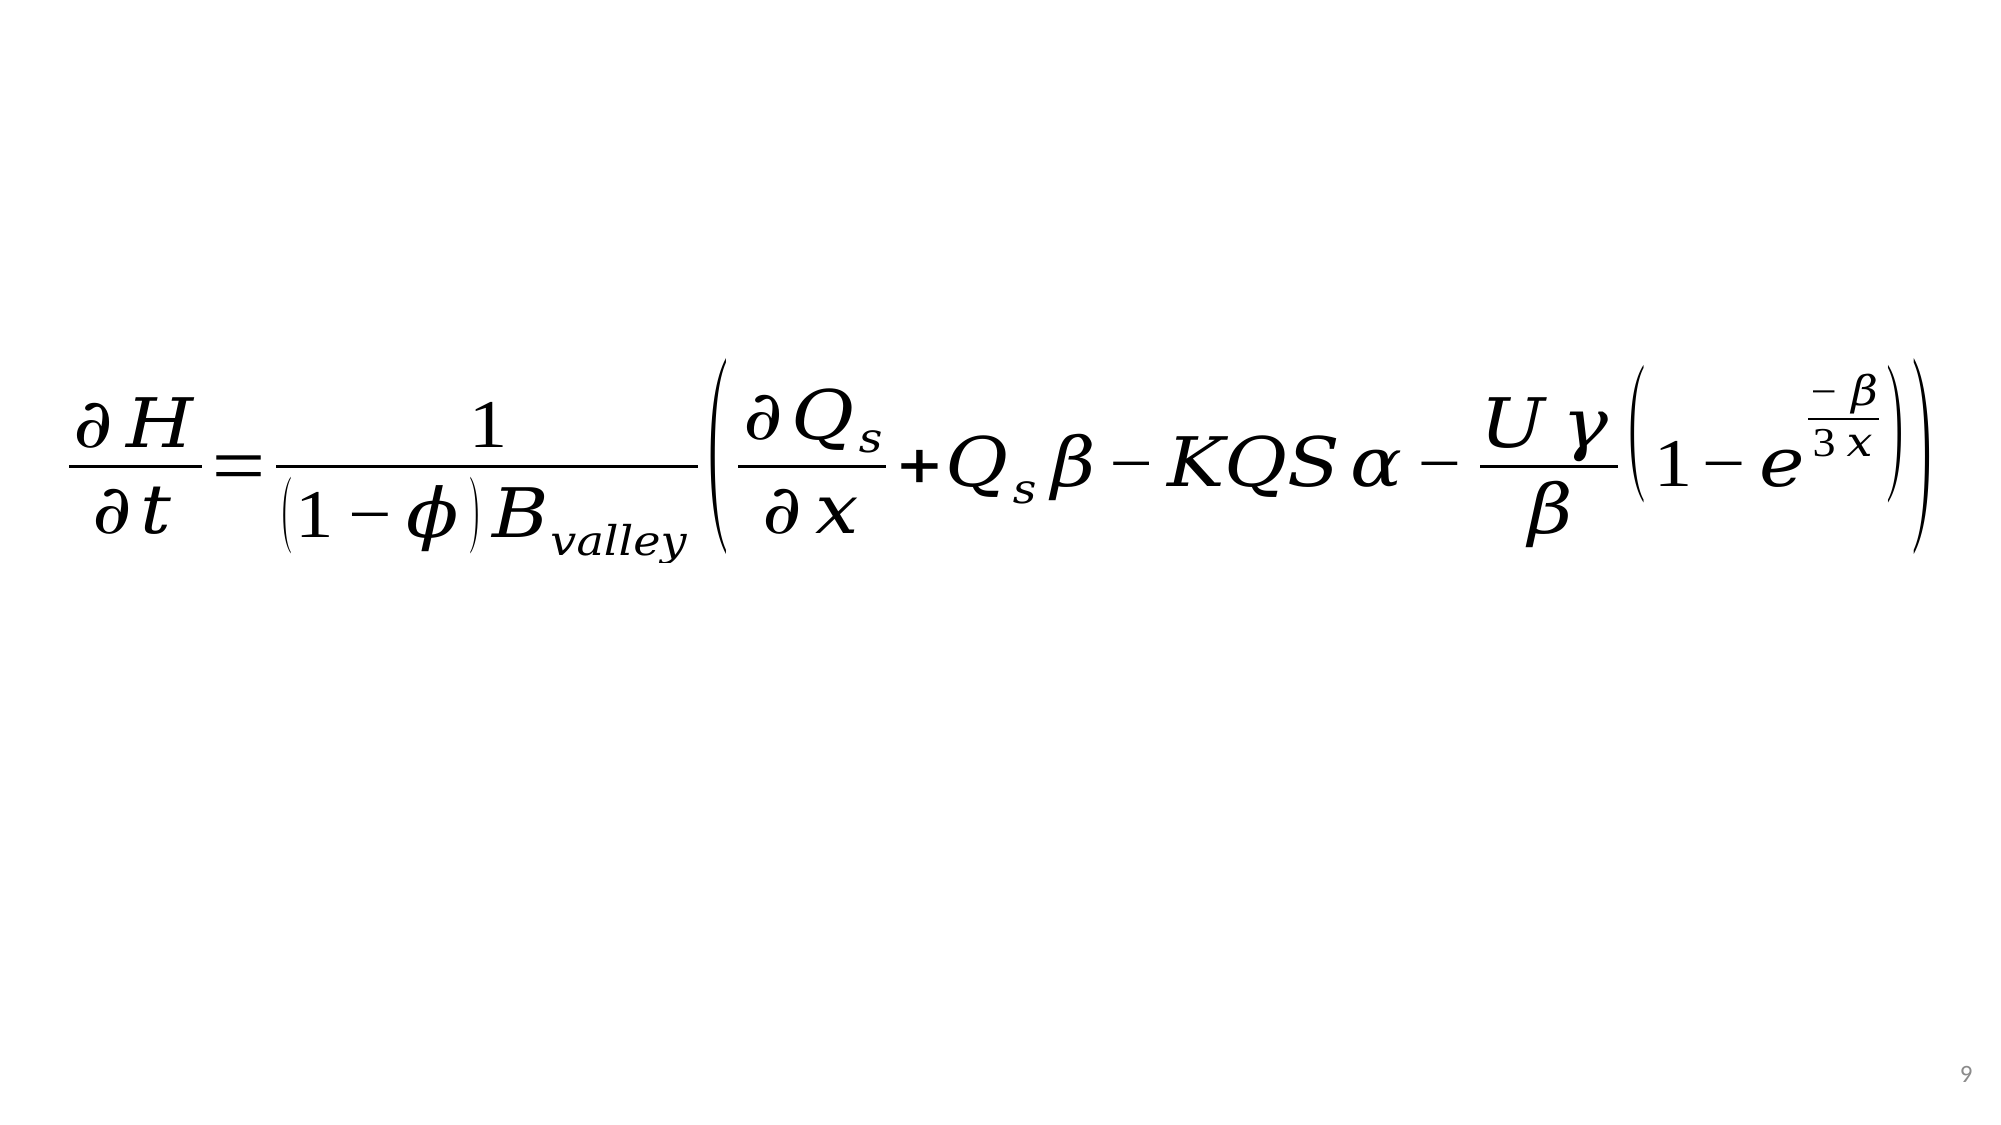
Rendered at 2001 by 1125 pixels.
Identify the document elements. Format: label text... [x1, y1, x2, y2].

slide_number 9 [1923, 1042, 1988, 1103]
